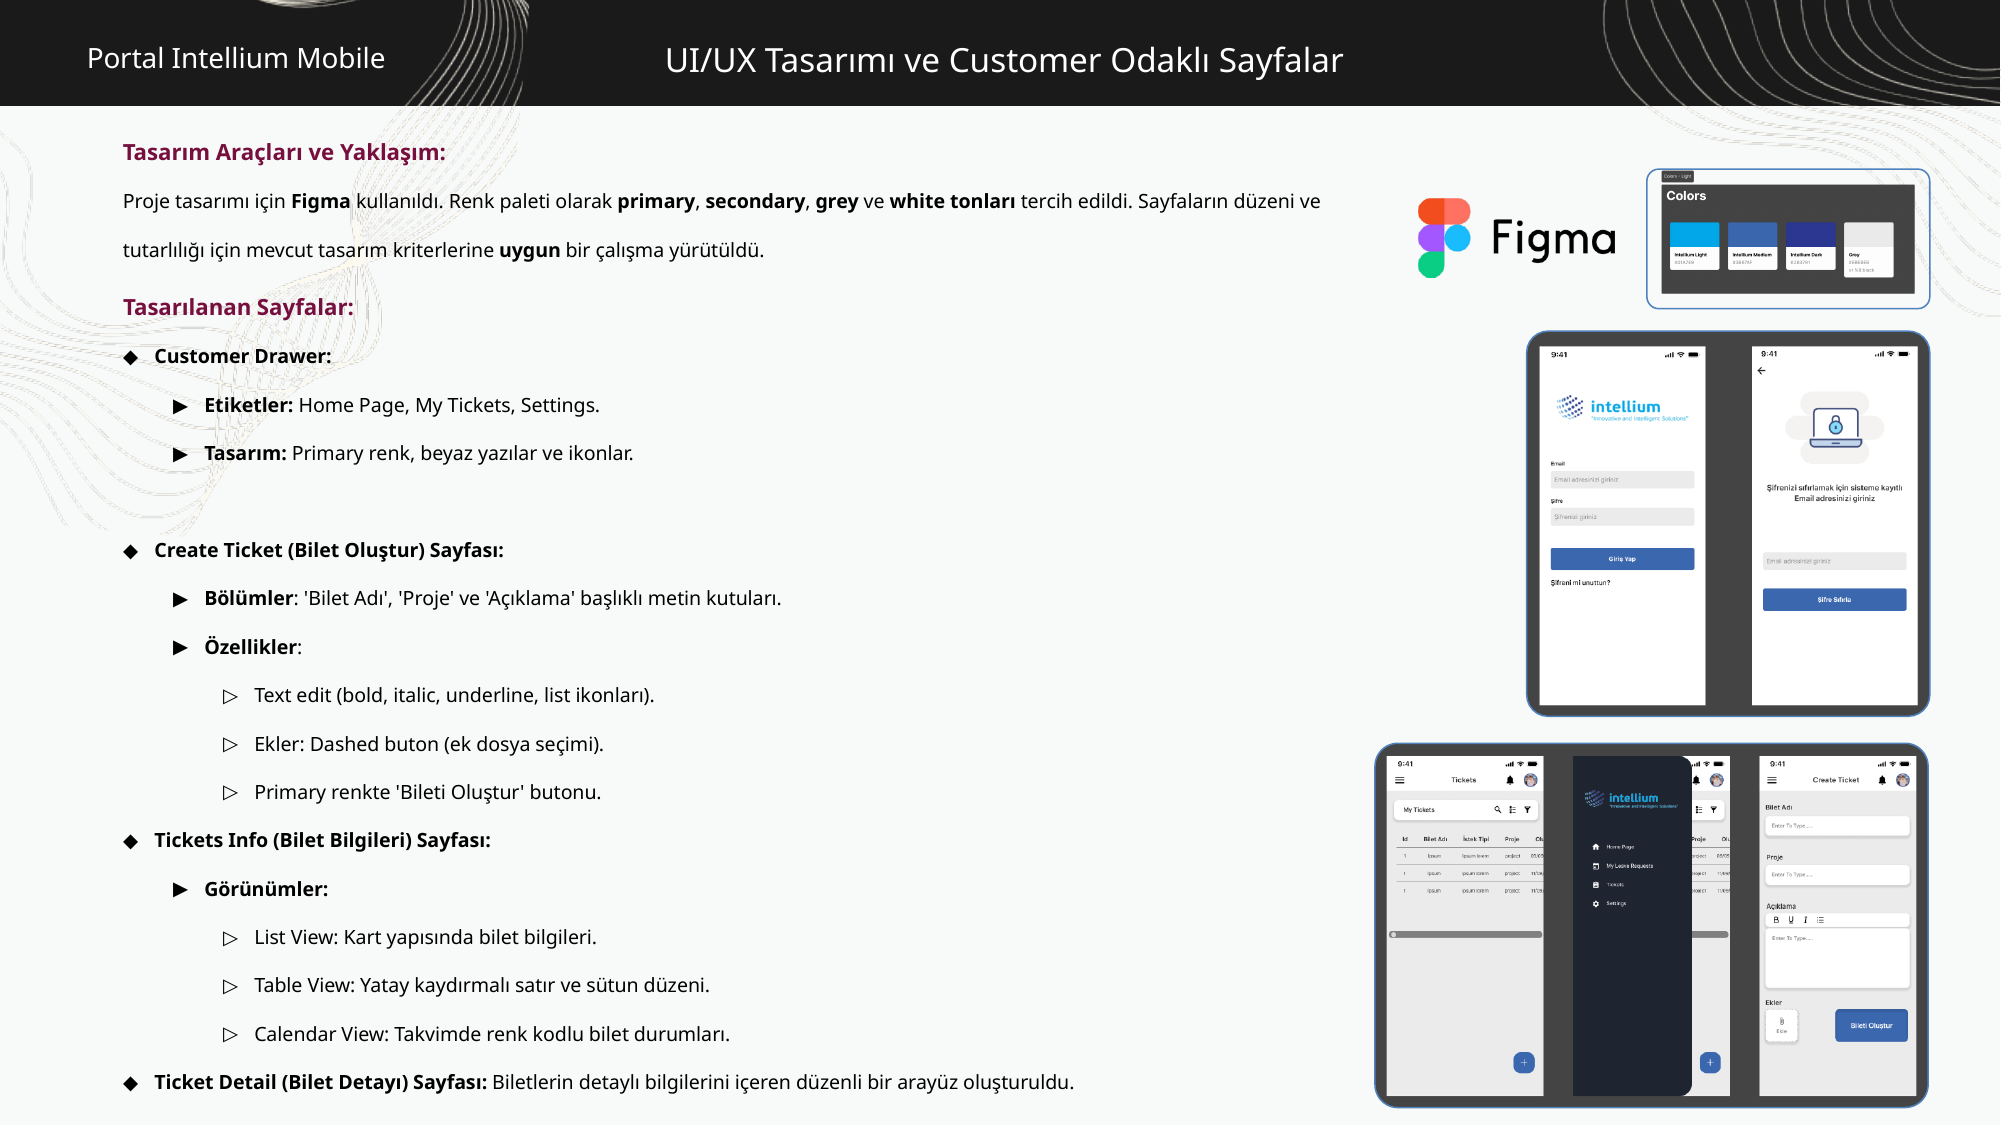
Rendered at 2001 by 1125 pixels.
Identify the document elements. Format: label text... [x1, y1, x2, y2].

text_box [0, 107, 521, 531]
picture [1646, 169, 1930, 309]
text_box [0, 0, 2000, 107]
picture [1374, 743, 1929, 1108]
text_box Tasarılanan Sayfalar: Customer Drawer: Etiketler: Home Page, My Tickets, Settings. Tasarım: Primary renk, beyaz yazılar ve ikonlar. Create Ticket (Bilet Oluştur) Sayfası: Bölümler: 'Bilet Adı', 'Proje' ve 'Açıklama' başlıklı metin kutuları. Özellikler: Text edit (bold, italic, underline, list ikonları). Ekler: Dashed buton (ek dosya seçimi). Primary renkte 'Bileti Oluştur' butonu. Tickets Info (Bilet Bilgileri) Sayfası: Görünümler: List View: Kart yapısında bilet bilgileri. Table View: Yatay kaydırmalı satır ve sütun düzeni. Calendar View: Takvimde renk kodlu bilet durumları. Ticket Detail (Bilet Detayı) Sayfası: Biletlerin detaylı bilgilerini içeren düzenli bir arayüz oluşturuldu. [108, 263, 1494, 1101]
picture [1408, 187, 1628, 287]
text_box [1602, 107, 2000, 318]
picture [1526, 331, 1930, 717]
text_box Tasarım Araçları ve Yaklaşım: Proje tasarımı için Figma kullanıldı. Renk paleti olarak primary, secondary, grey ve white tonları tercih edildi. Sayfaların düzeni ve tutarlılığı için mevcut tasarım kriterlerine uygun bir çalışma yürütüldü. [108, 108, 1349, 263]
